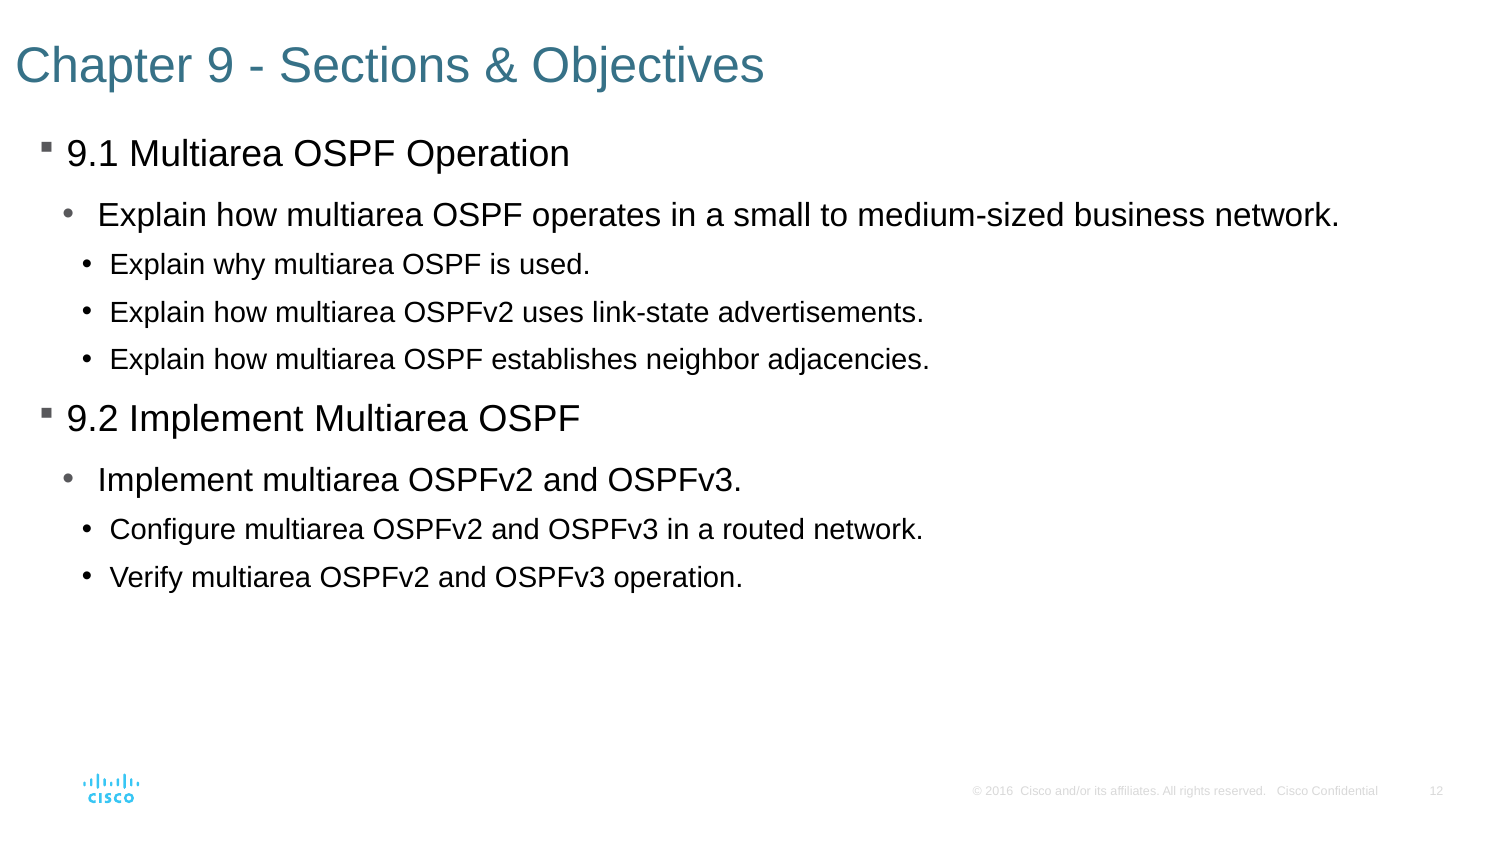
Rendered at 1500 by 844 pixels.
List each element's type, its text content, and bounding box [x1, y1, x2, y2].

list 9.1 Multiarea OSPF Operation Explain how multiarea OSPF operates in a small to medium-sized business network. Explain why multiarea OSPF is used. Explain how multiarea OSPFv2 uses link-state advertisements. Explain how multiarea OSPF establishes neighbor adjacencies. 9.2 Implement Multiarea OSPF Implement multiarea OSPFv2 and OSPFv3. Configure multiarea OSPFv2 and OSPFv3 in a routed network. Verify multiarea OSPFv2 and OSPFv3 operation. [23, 125, 1477, 804]
title Chapter 9 - Sections & Objectives [0, 0, 1500, 125]
